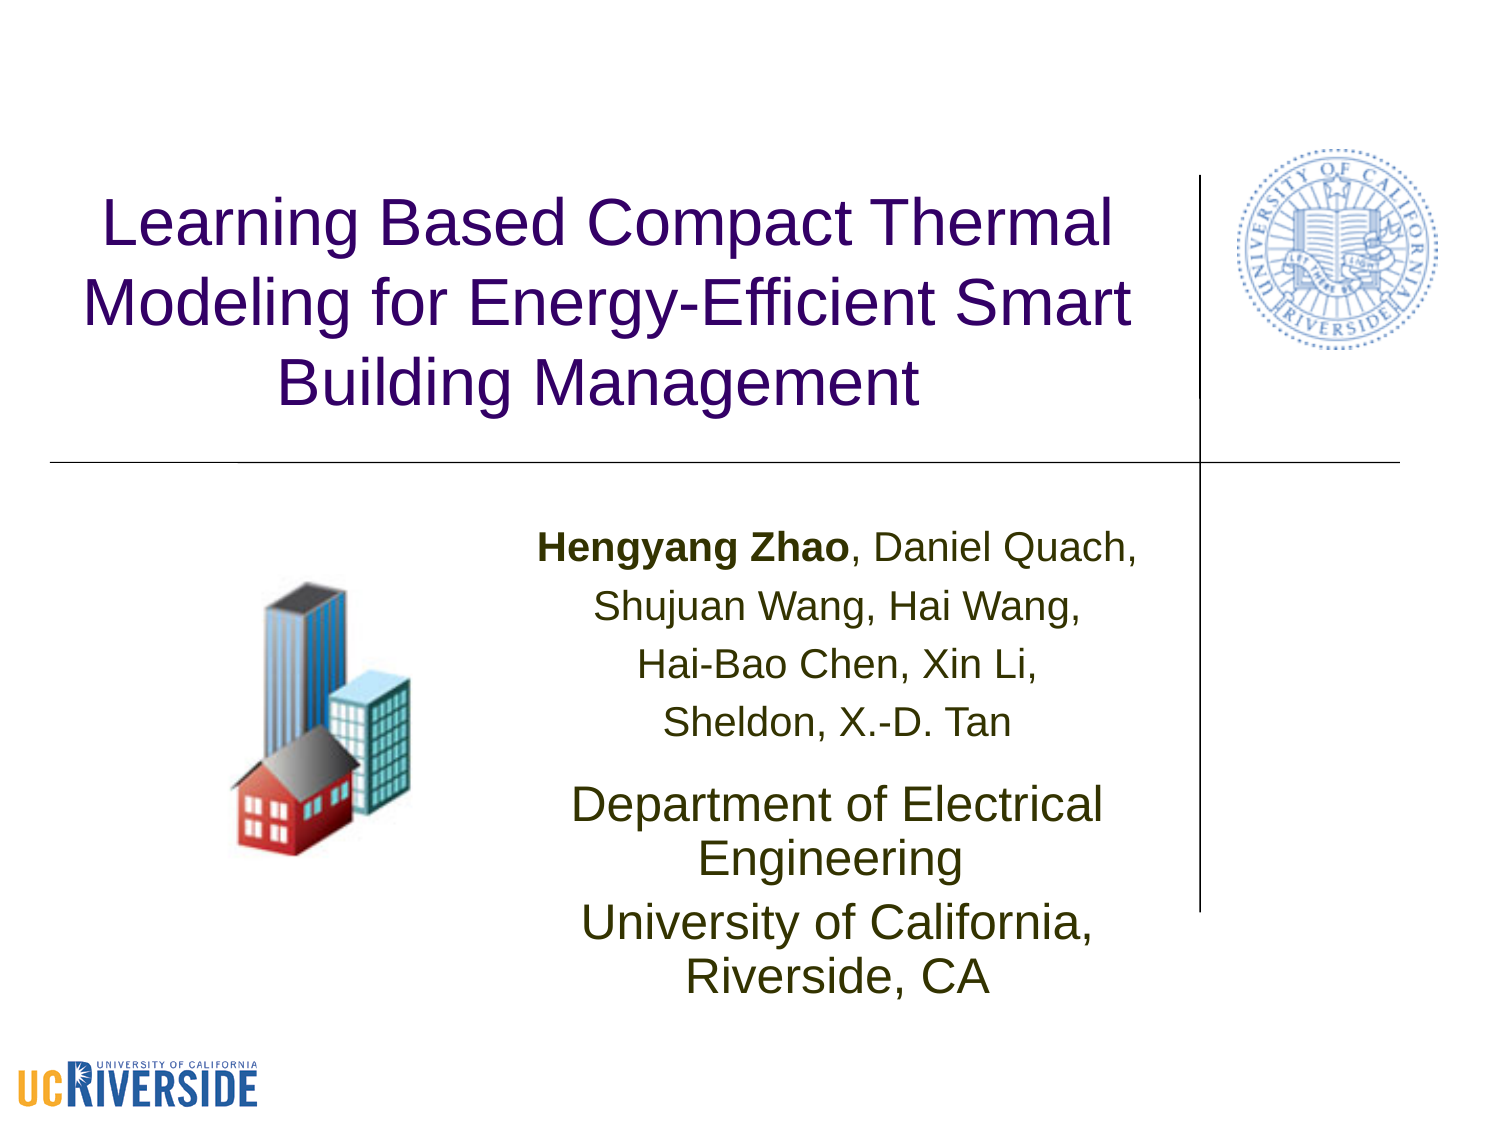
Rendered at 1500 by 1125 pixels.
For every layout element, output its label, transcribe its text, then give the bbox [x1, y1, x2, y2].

picture [212, 574, 459, 872]
picture [0, 1042, 275, 1125]
picture [1237, 149, 1438, 350]
subtitle Hengyang Zhao, Daniel Quach, Shujuan Wang, Hai Wang, Hai-Bao Chen, Xin Li, Sheldon, X.-D. Tan Department of Electrical Engineering University of California, Riverside, CA [511, 512, 1164, 988]
title Learning Based Compact Thermal Modeling for Energy-Efficient Smart Building Management [51, 76, 1165, 427]
